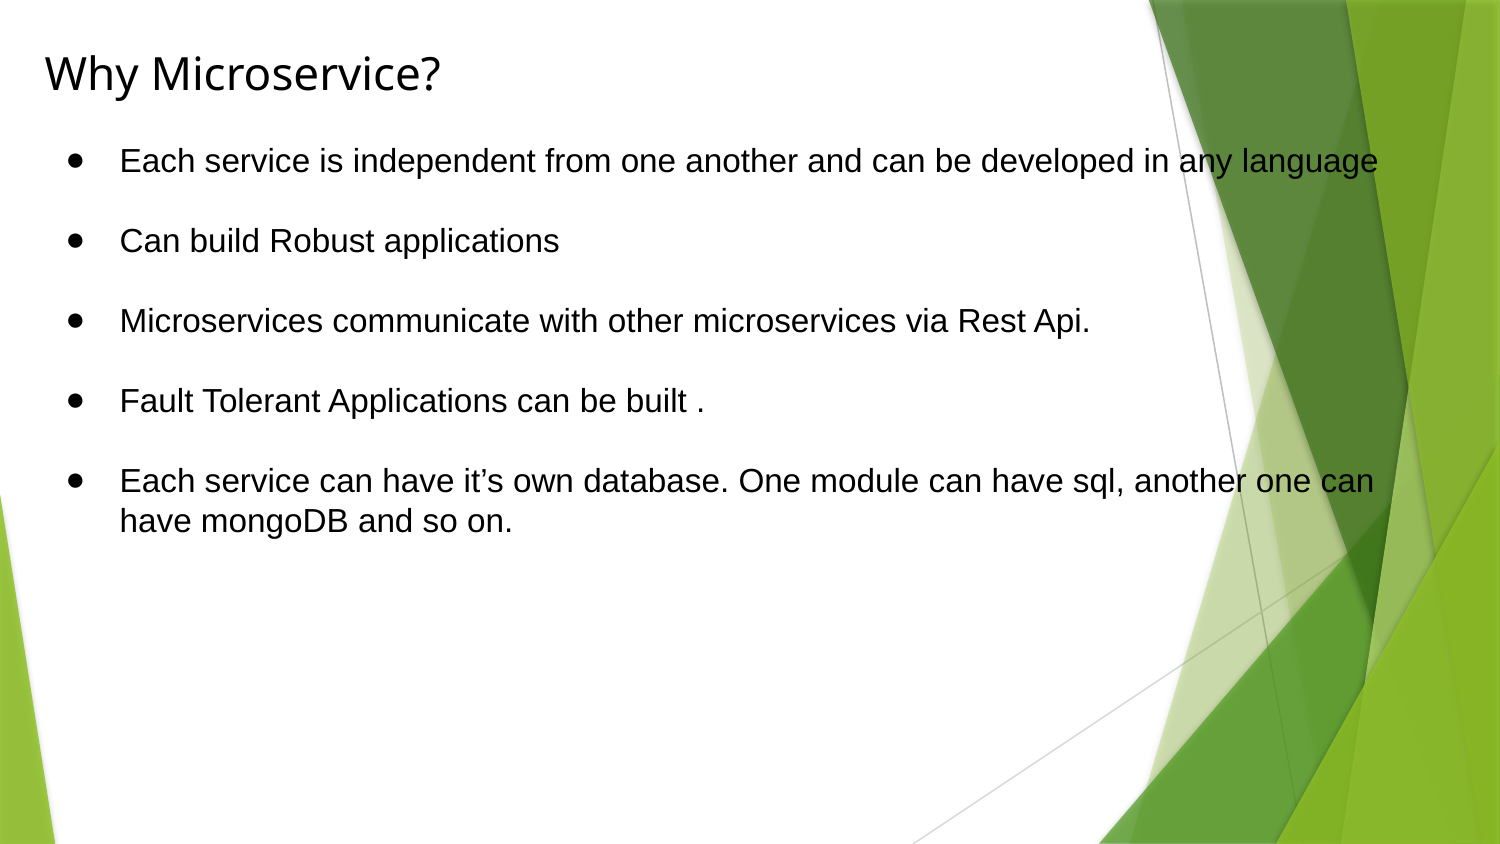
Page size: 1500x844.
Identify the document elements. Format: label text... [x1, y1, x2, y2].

text_box Why Microservice? Each service is independent from one another and can be developed in any language Can build Robust applications Microservices communicate with other microservices via Rest Api. Fault Tolerant Applications can be built . Each service can have it’s own database. One module can have sql, another one can have mongoDB and so on. [29, 29, 1464, 554]
